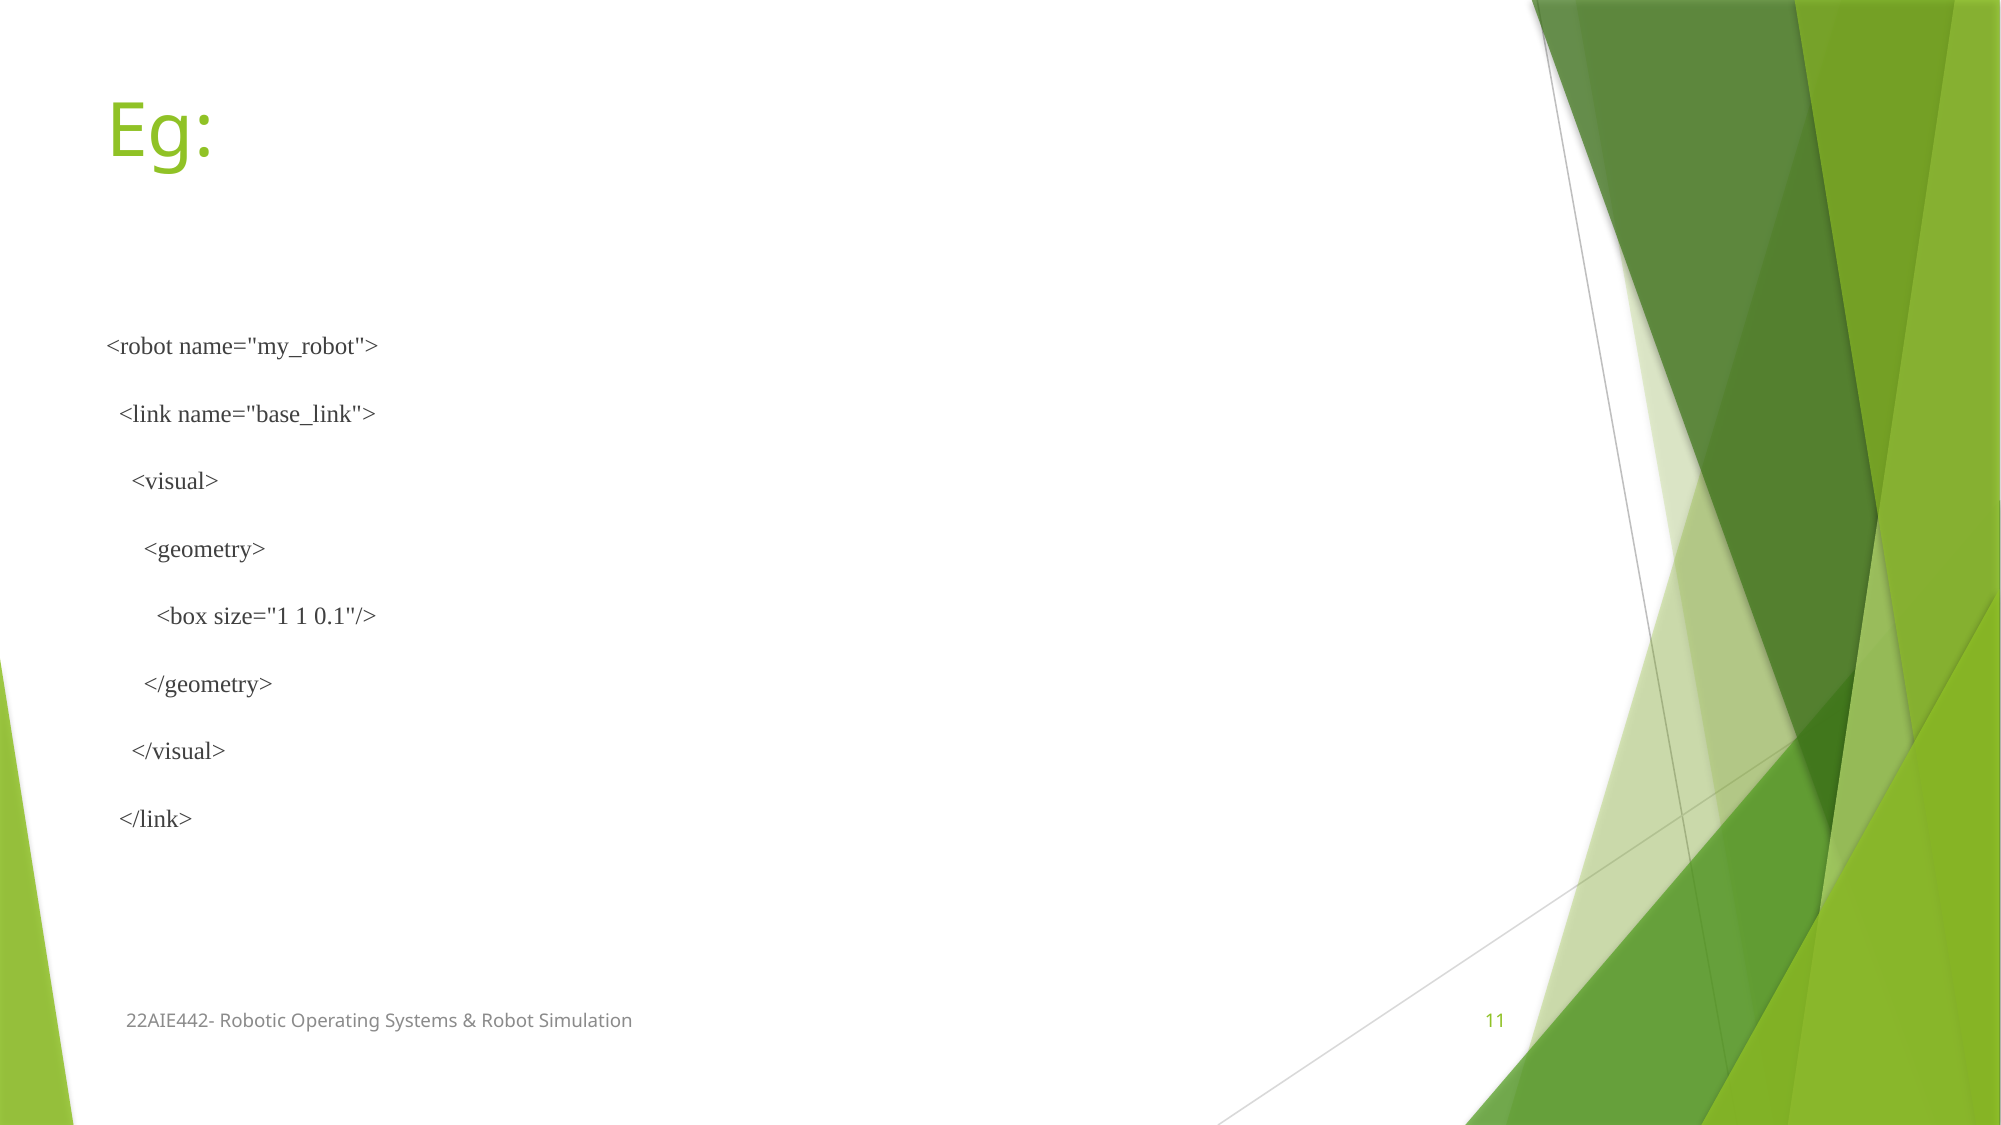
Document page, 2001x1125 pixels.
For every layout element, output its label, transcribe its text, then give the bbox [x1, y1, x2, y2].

title Eg: [91, 74, 1502, 291]
list <robot name="my_robot"> <link name="base_link"> <visual> <geometry> <box size="1 1 0.1"/> </geometry> </visual> </link> [91, 322, 1502, 960]
slide_number 11 [1409, 991, 1522, 1051]
footer 22AIE442- Robotic Operating Systems & Robot Simulation [111, 991, 1145, 1051]
